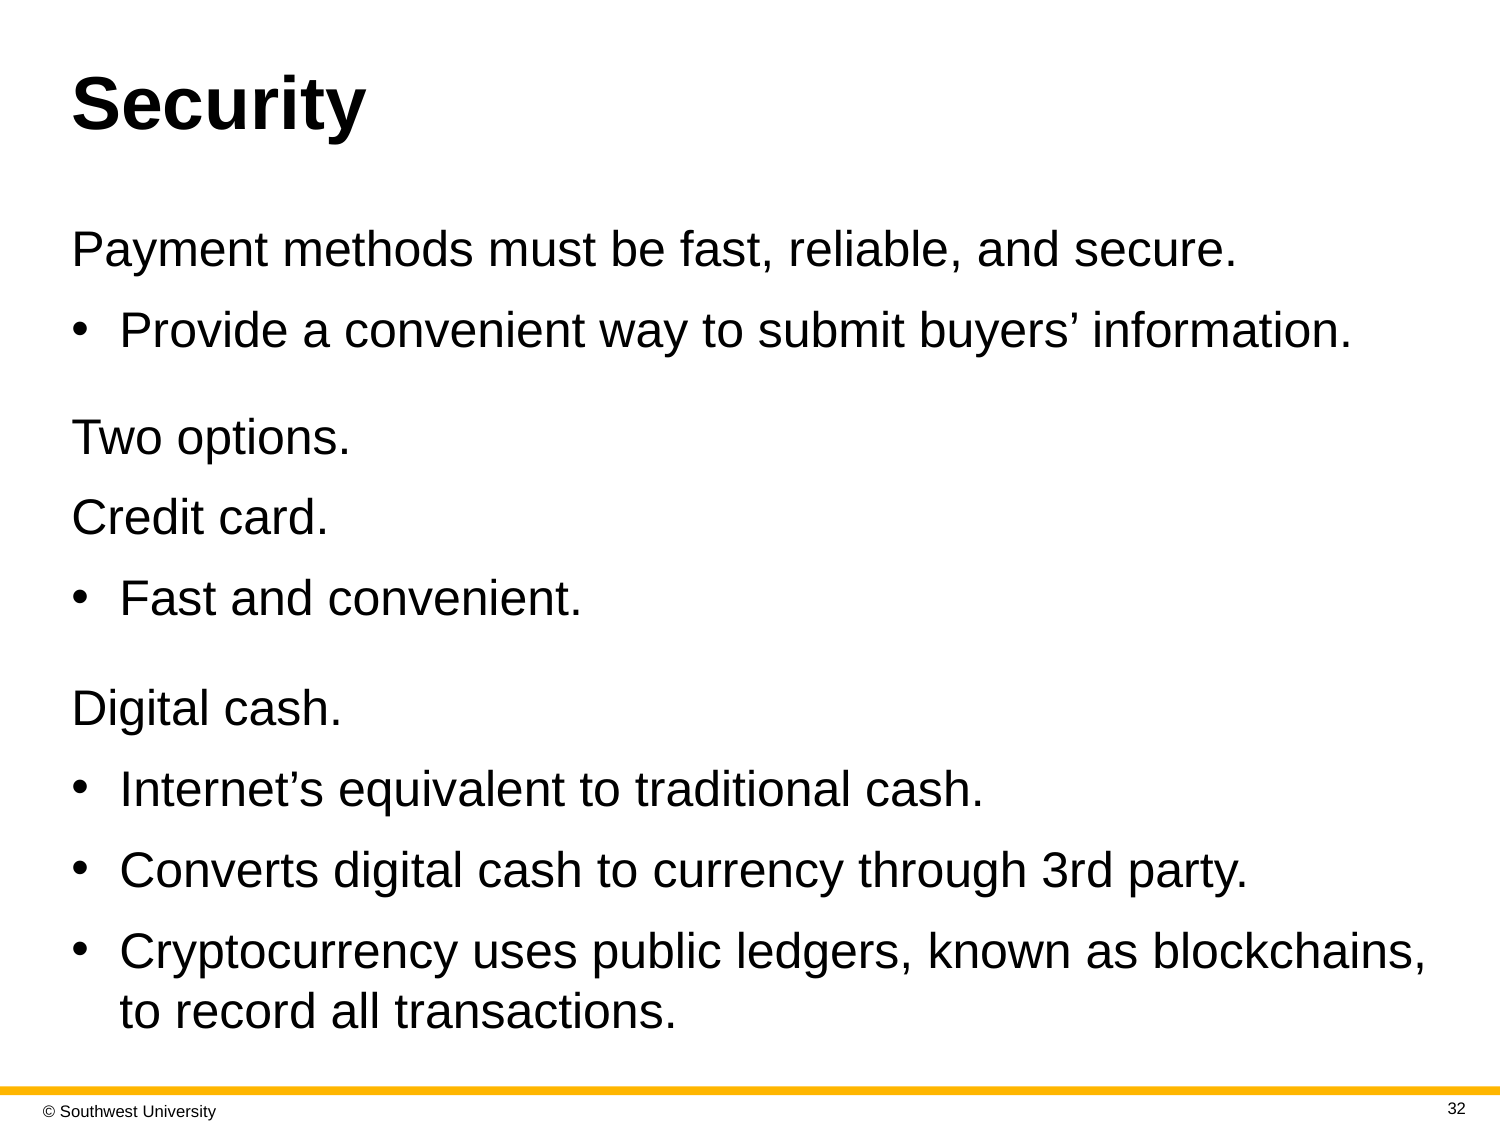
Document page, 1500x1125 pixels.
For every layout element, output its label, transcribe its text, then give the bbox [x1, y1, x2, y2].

list Two options. Credit card. Fast and convenient. [56, 396, 1444, 645]
slide_number 32 [1415, 1094, 1474, 1122]
list Payment methods must be fast, reliable, and secure. Provide a convenient way to submit buyers’ information. [56, 209, 1444, 374]
title Security [56, 38, 1444, 173]
list Digital cash. Internet’s equivalent to traditional cash. Converts digital cash to currency through 3rd party. Cryptocurrency uses public ledgers, known as blockchains, to record all transactions. [56, 668, 1444, 1060]
